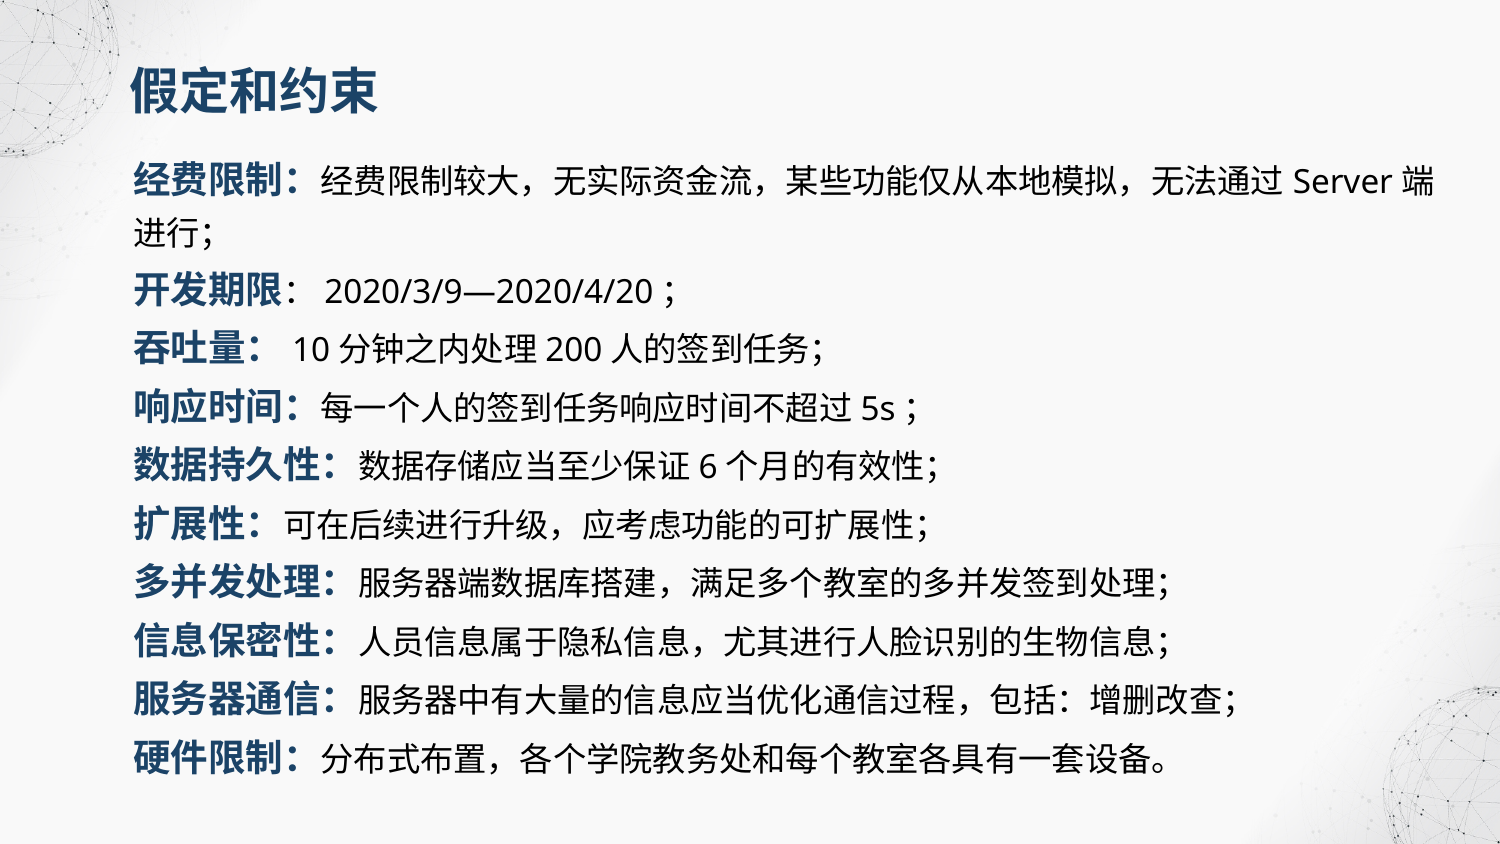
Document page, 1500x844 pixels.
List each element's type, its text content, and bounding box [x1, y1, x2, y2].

text_box 假定和约束 [118, 54, 451, 126]
picture [0, 0, 1500, 844]
text_box 经费限制：经费限制较大，无实际资金流，某些功能仅从本地模拟，无法通过Server端 进行； 开发期限：2020/3/9—2020/4/20； 吞吐量：10分钟之内处理200人的签到任务； 响应时间：每一个人的签到任务响应时间不超过5s； 数据持久性：数据存储应当至少保证6个月的有效性； 扩展性：可在后续进行升级，应考虑功能的可扩展性； 多并发处理：服务器端数据库搭建，满足多个教室的多并发签到处理； 信息保密性：人员信息属于隐私信息，尤其进行人脸识别的生物信息； 服务器通信：服务器中有大量的信息应当优化通信过程，包括：增删改查； 硬件限制：分布式布置，各个学院教务处和每个教室各具有一套设备。 [118, 134, 1451, 786]
